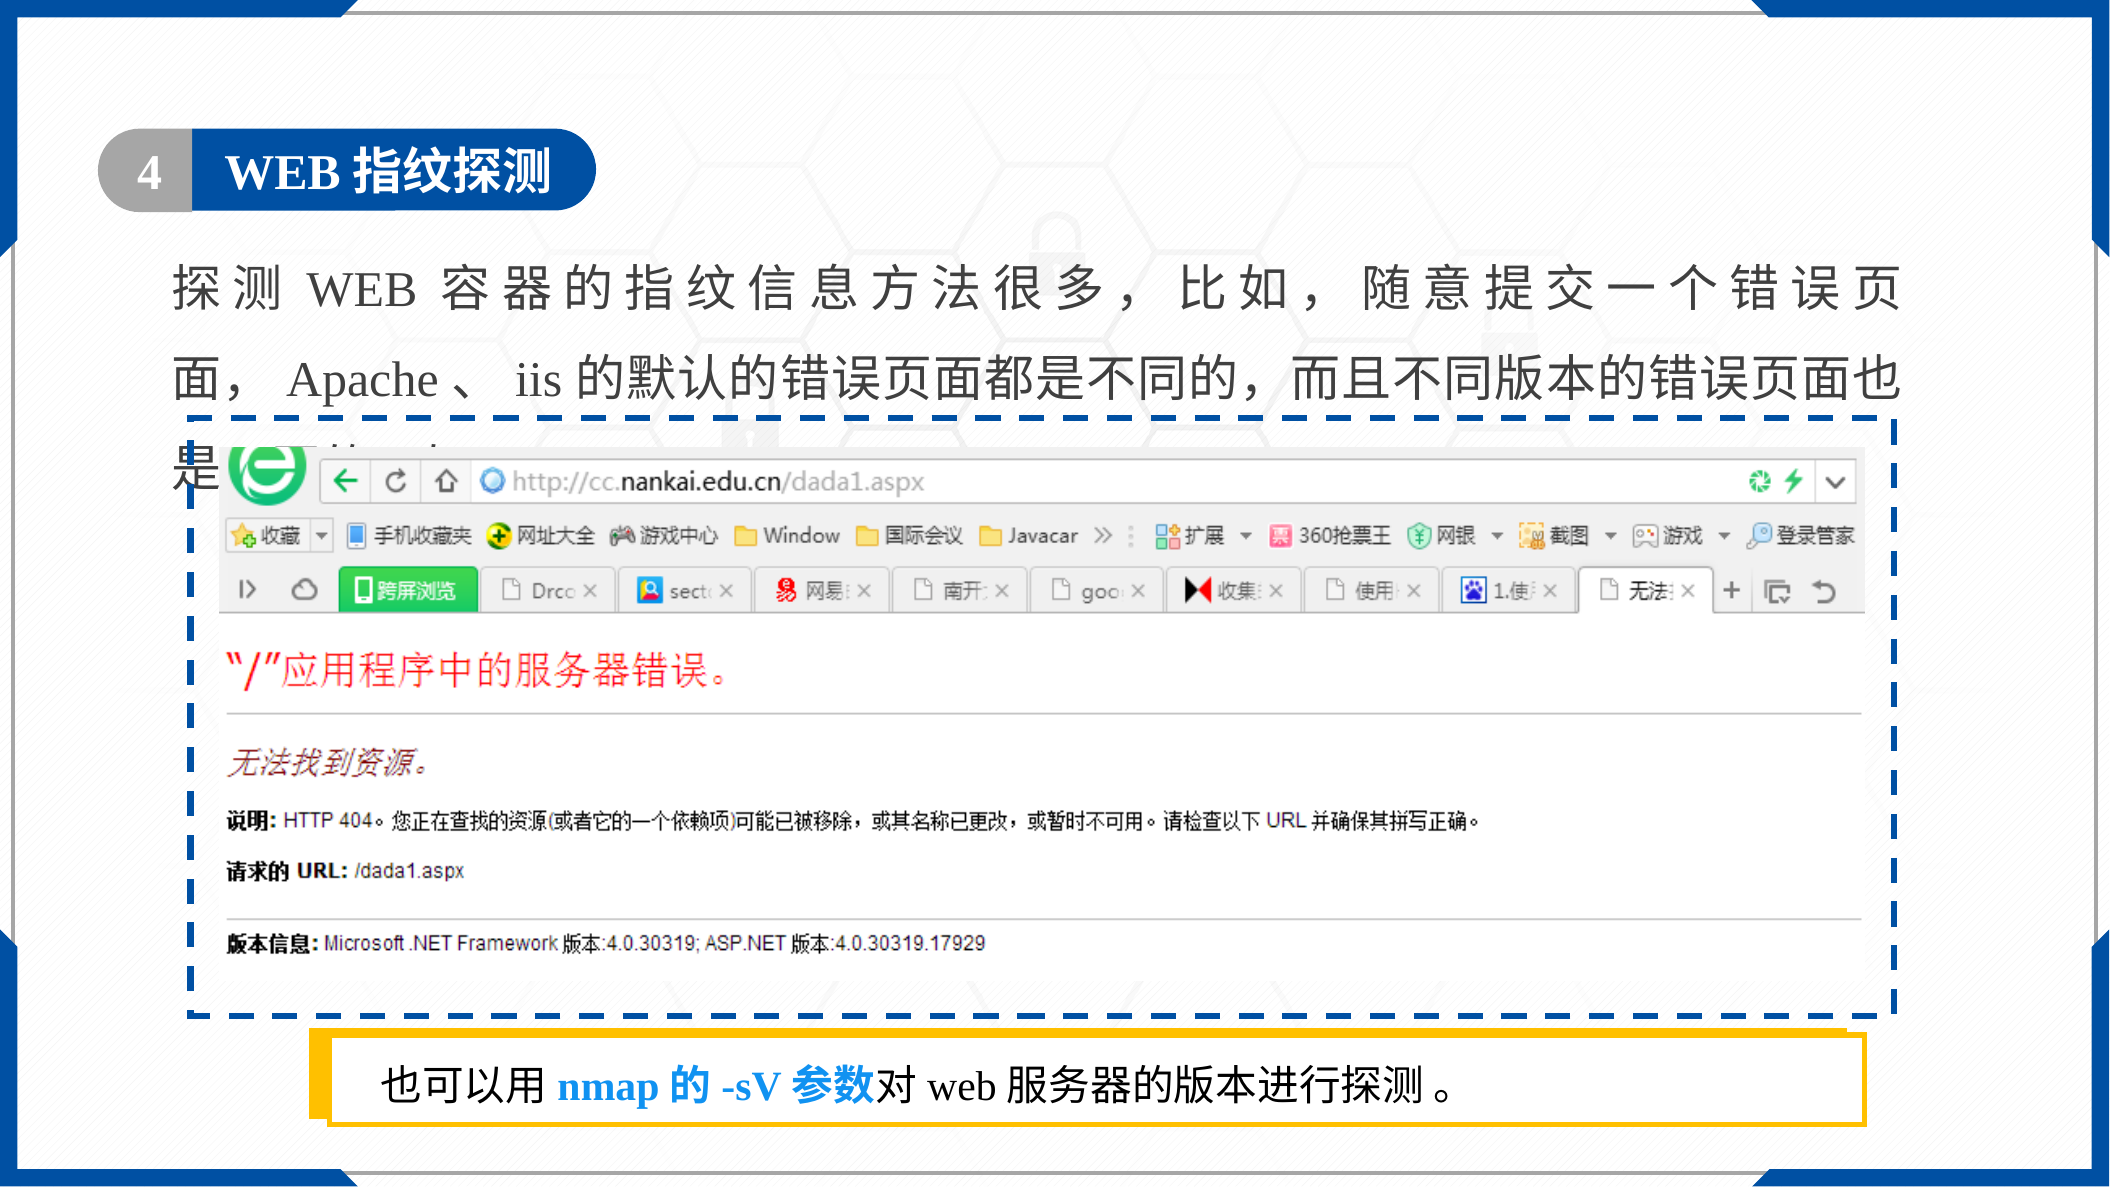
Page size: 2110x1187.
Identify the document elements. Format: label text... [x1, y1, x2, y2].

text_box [97, 128, 606, 213]
text_box 探测WEB容器的指纹信息方法很多，比如，随意提交一个错误页面，Apache、iis的默认的错误页面都是不同的，而且不同版本的错误页面也是不同的，如下： [156, 219, 1917, 504]
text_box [310, 1026, 1865, 1125]
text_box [190, 418, 1895, 1016]
picture [80, 0, 2029, 1187]
